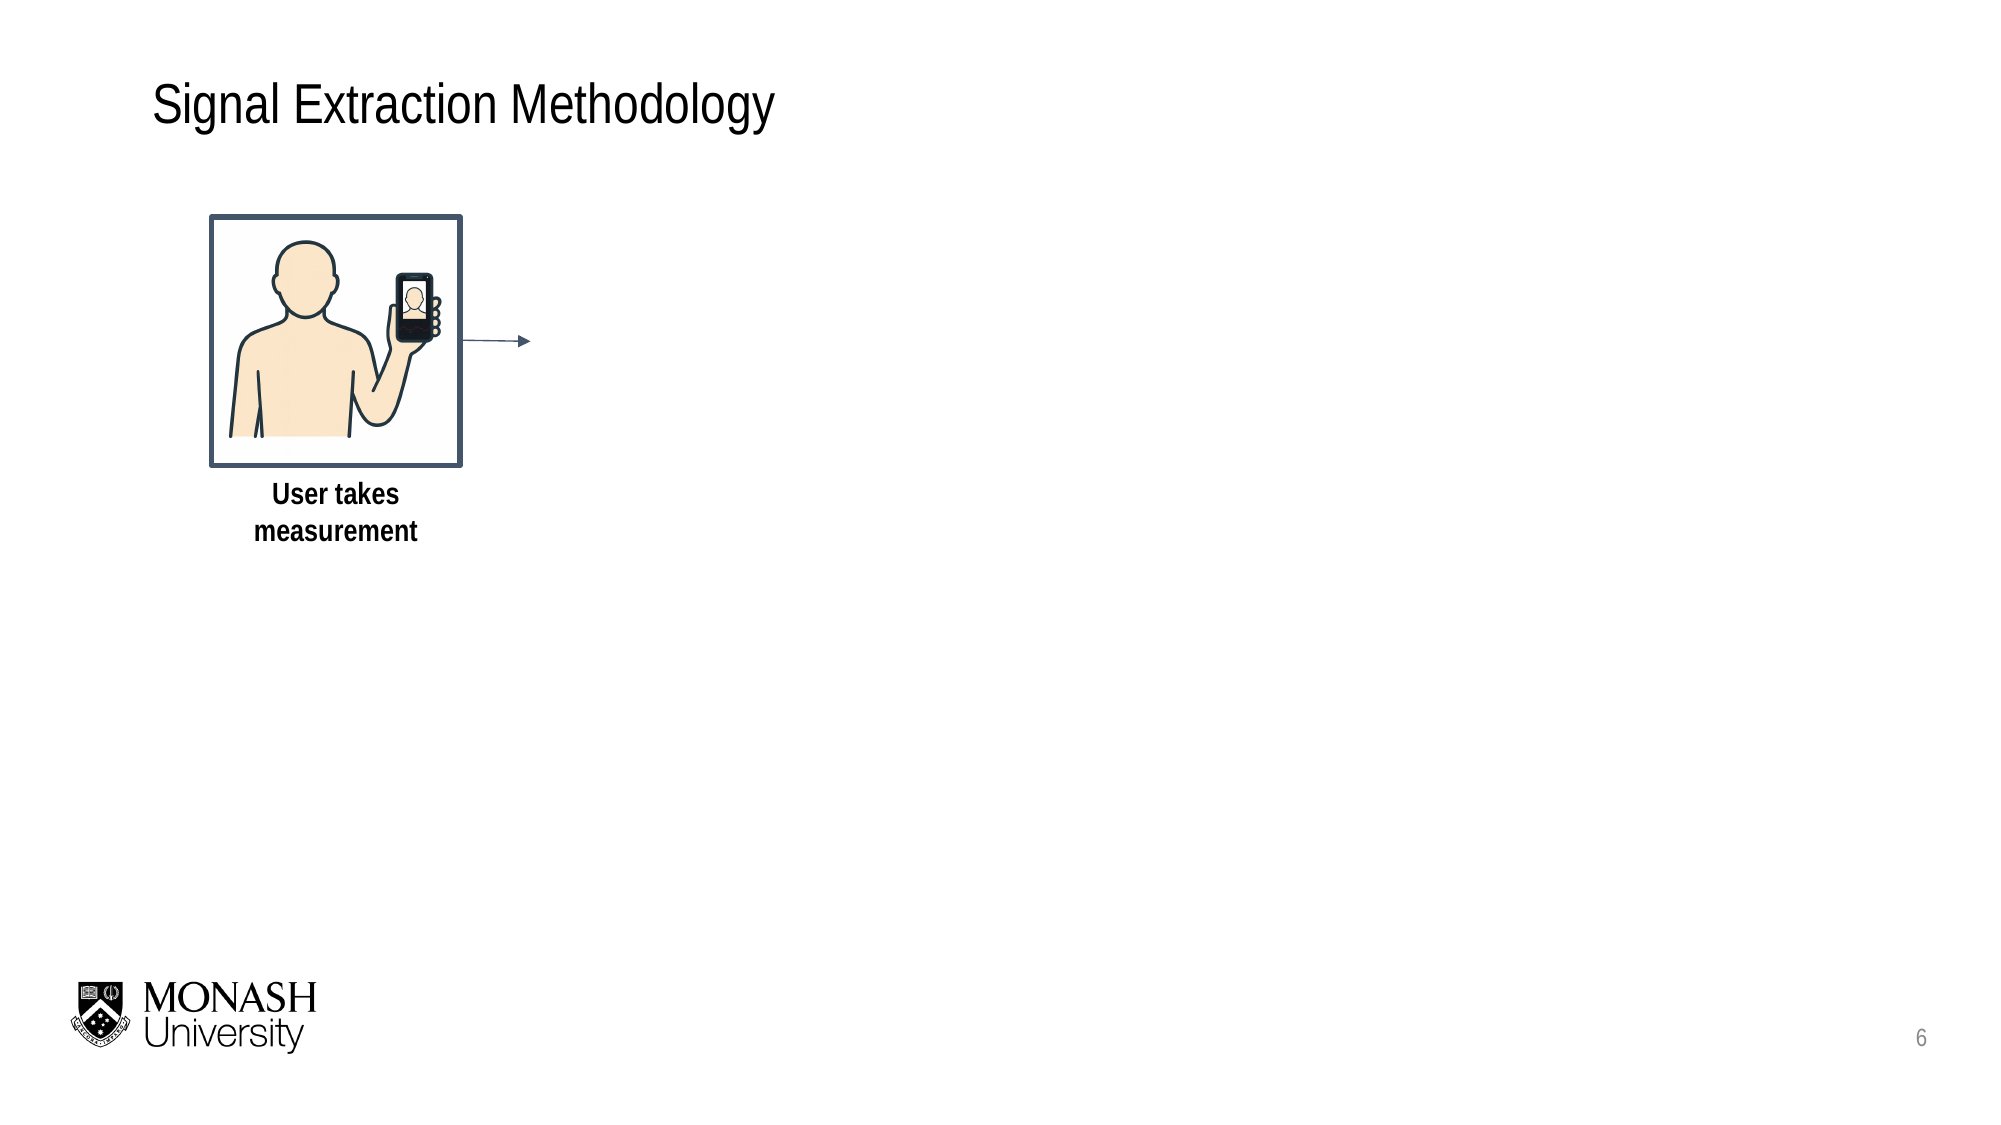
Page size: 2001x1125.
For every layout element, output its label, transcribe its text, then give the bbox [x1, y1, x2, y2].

picture [214, 219, 458, 464]
picture [41, 952, 345, 1083]
slide_number ‹#› [1904, 1006, 1928, 1067]
text_box User takes measurement [214, 470, 458, 530]
title Signal Extraction Methodology [152, 75, 1066, 175]
